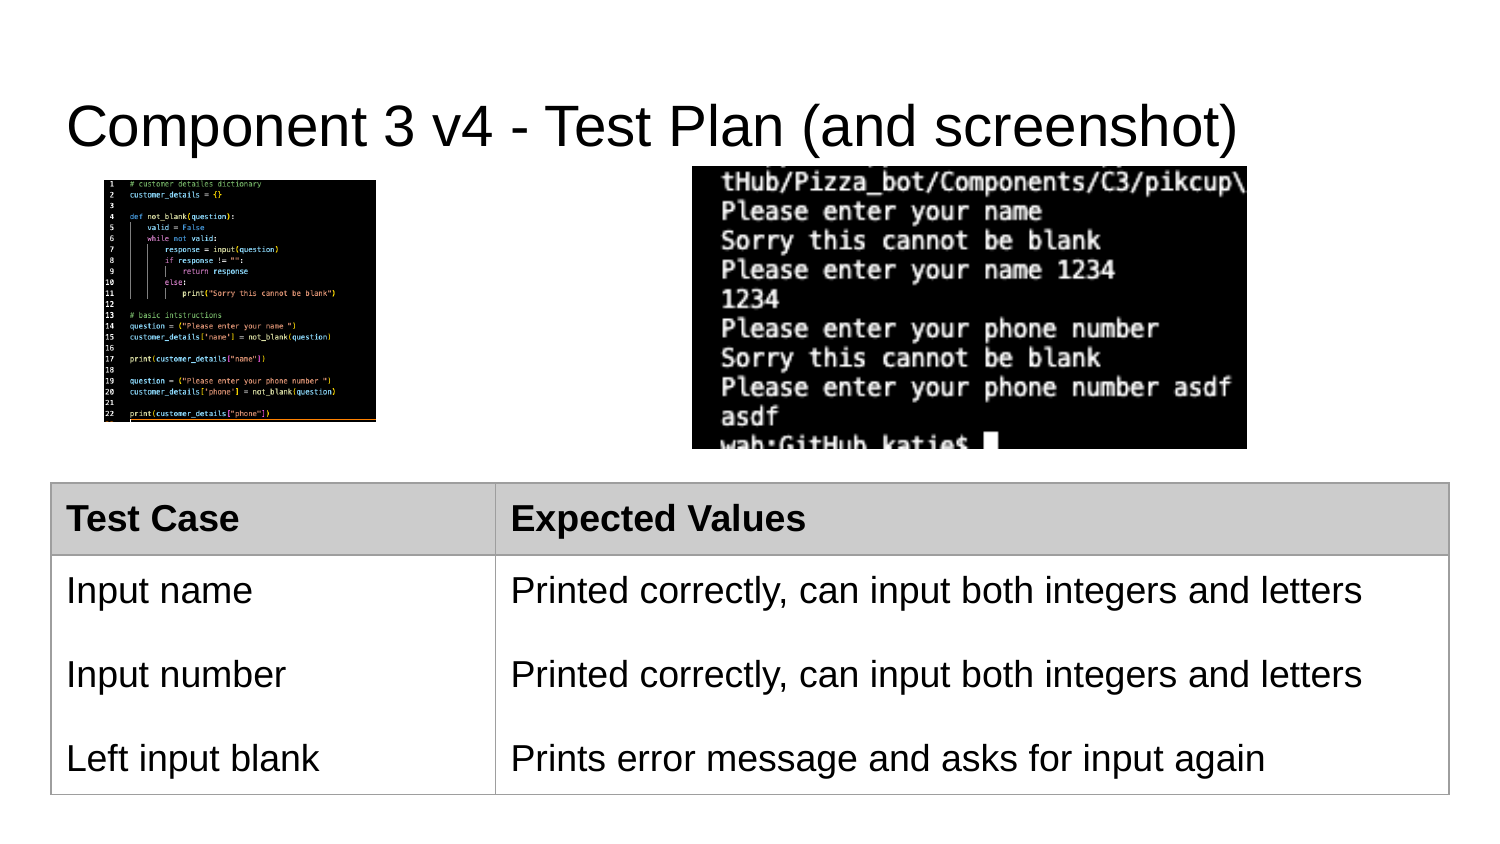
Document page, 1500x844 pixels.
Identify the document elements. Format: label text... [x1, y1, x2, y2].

title Component 3 v4 - Test Plan (and screenshot) [51, 72, 1449, 167]
picture [104, 180, 377, 423]
table_cell Input name Input number Left input blank [52, 556, 495, 794]
table_header Test Case [52, 484, 495, 554]
table_header Expected Values [496, 484, 1448, 554]
table_cell Printed correctly, can input both integers and letters Printed correctly, can input both integers and letters Prints error message and asks for input again [496, 556, 1448, 794]
picture [692, 166, 1247, 449]
